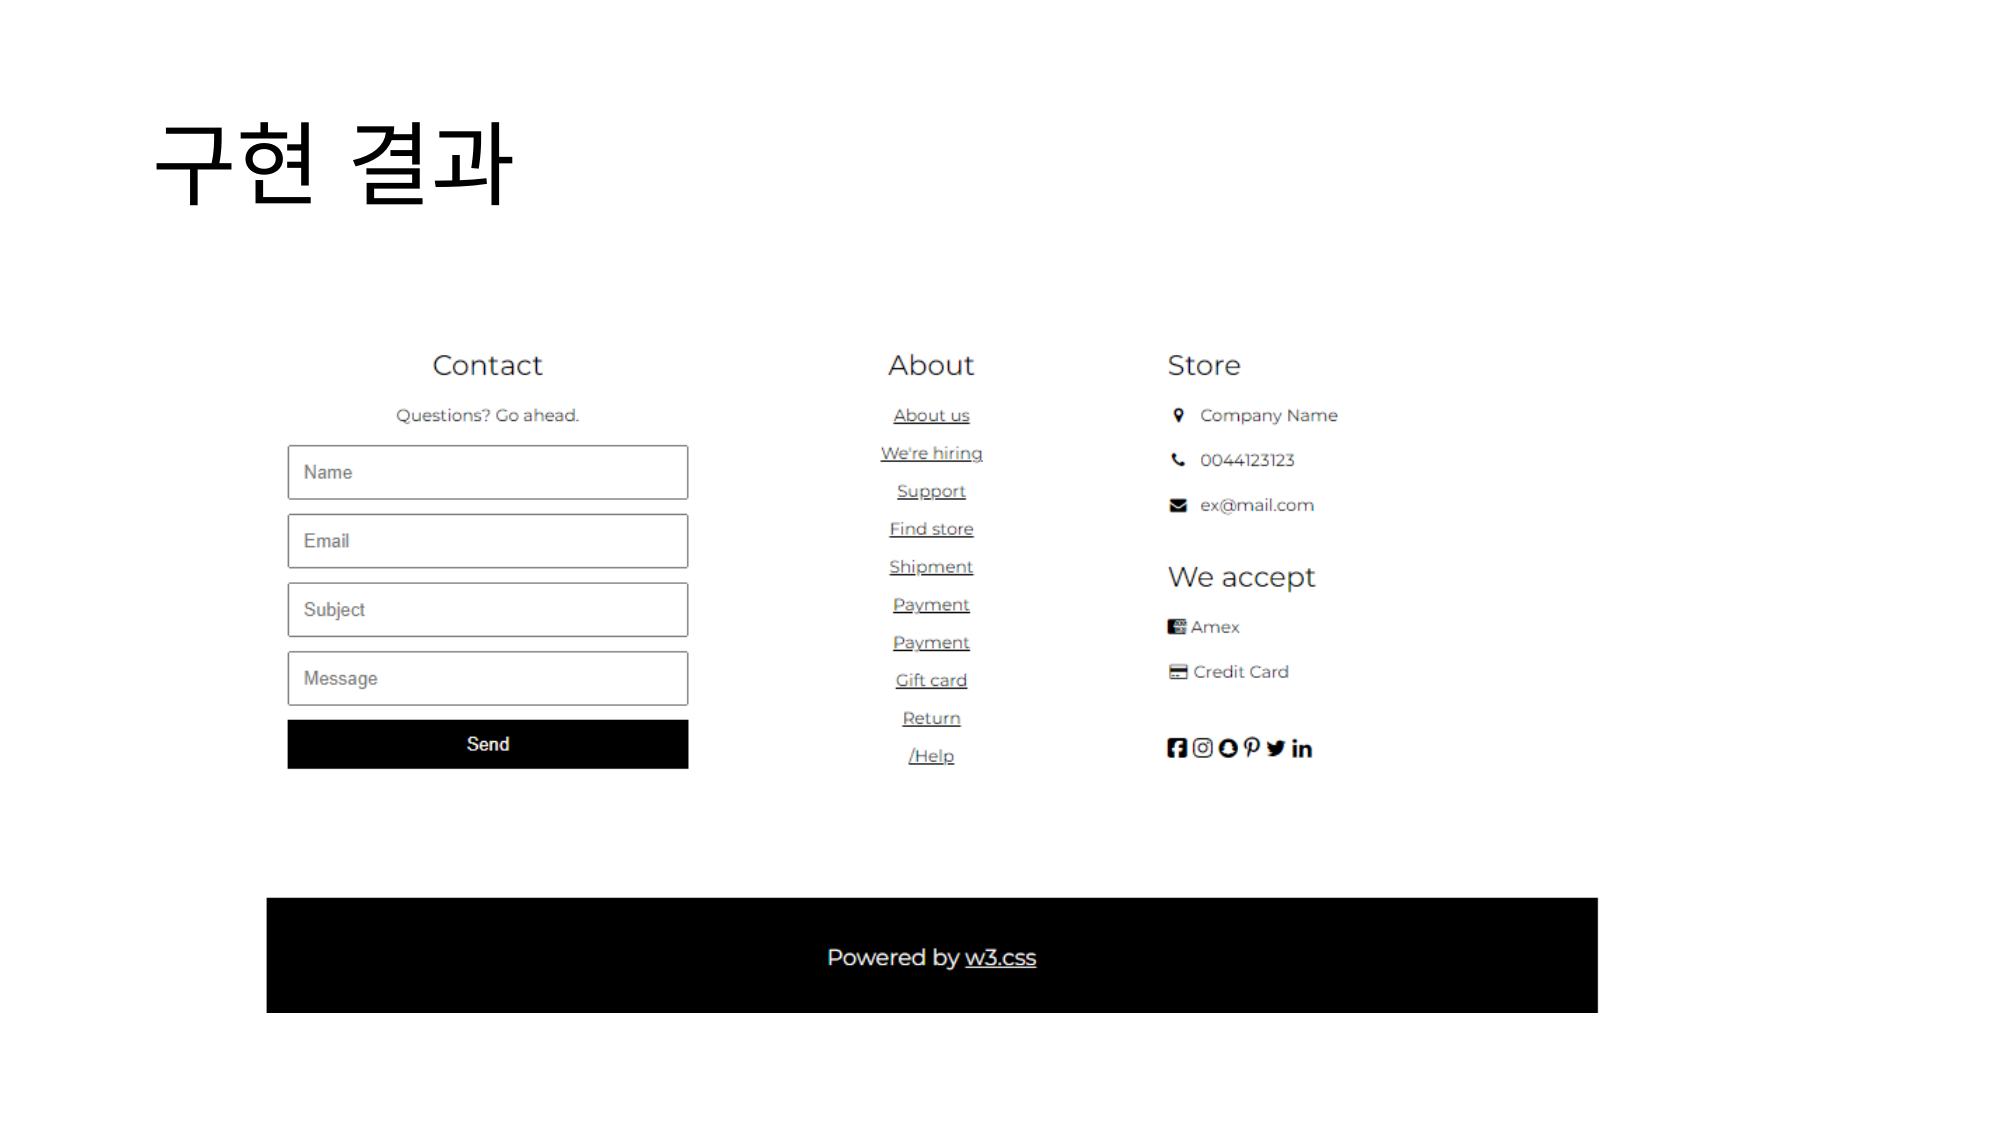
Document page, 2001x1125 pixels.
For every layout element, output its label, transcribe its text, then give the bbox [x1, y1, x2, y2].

picture [208, 277, 1664, 1013]
title 구현 결과 [137, 59, 1863, 278]
